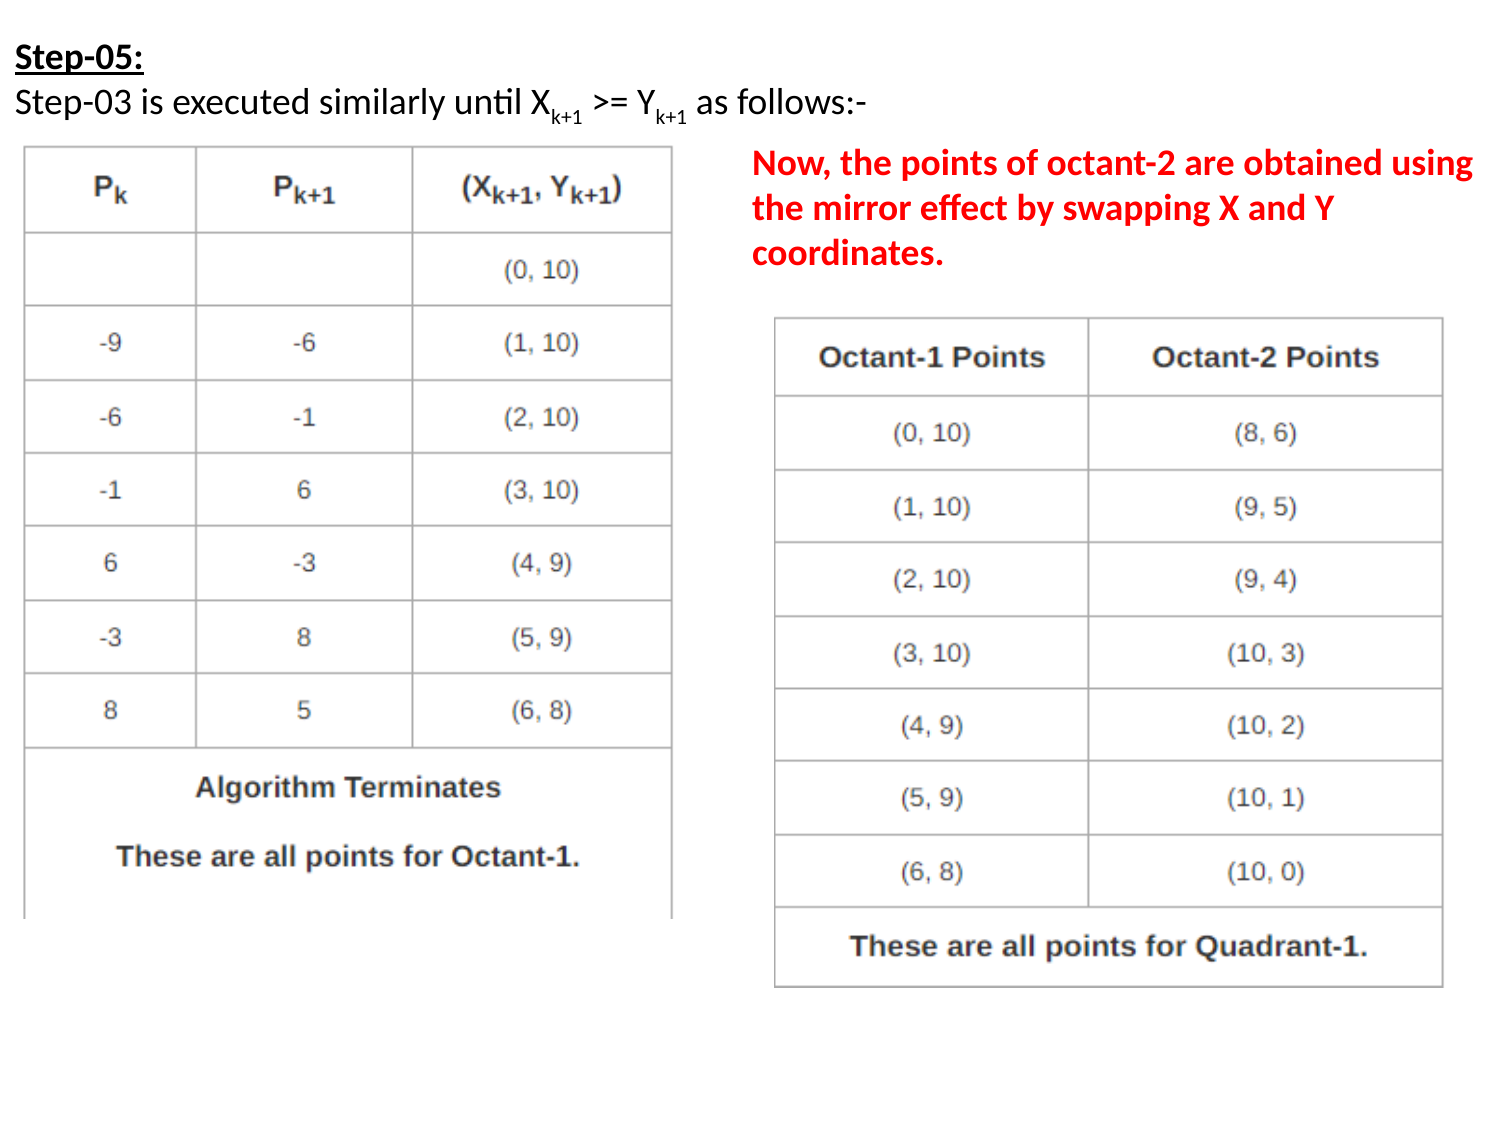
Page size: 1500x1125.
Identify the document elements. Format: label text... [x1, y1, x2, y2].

picture [774, 312, 1446, 988]
picture [21, 137, 676, 920]
text_box Now, the points of octant-2 are obtained using the mirror effect by swapping X and Y coordinates. [737, 130, 1500, 281]
text_box Step-05: Step-03 is executed similarly until Xk+1 >= Yk+1 as follows:- [0, 24, 1475, 136]
